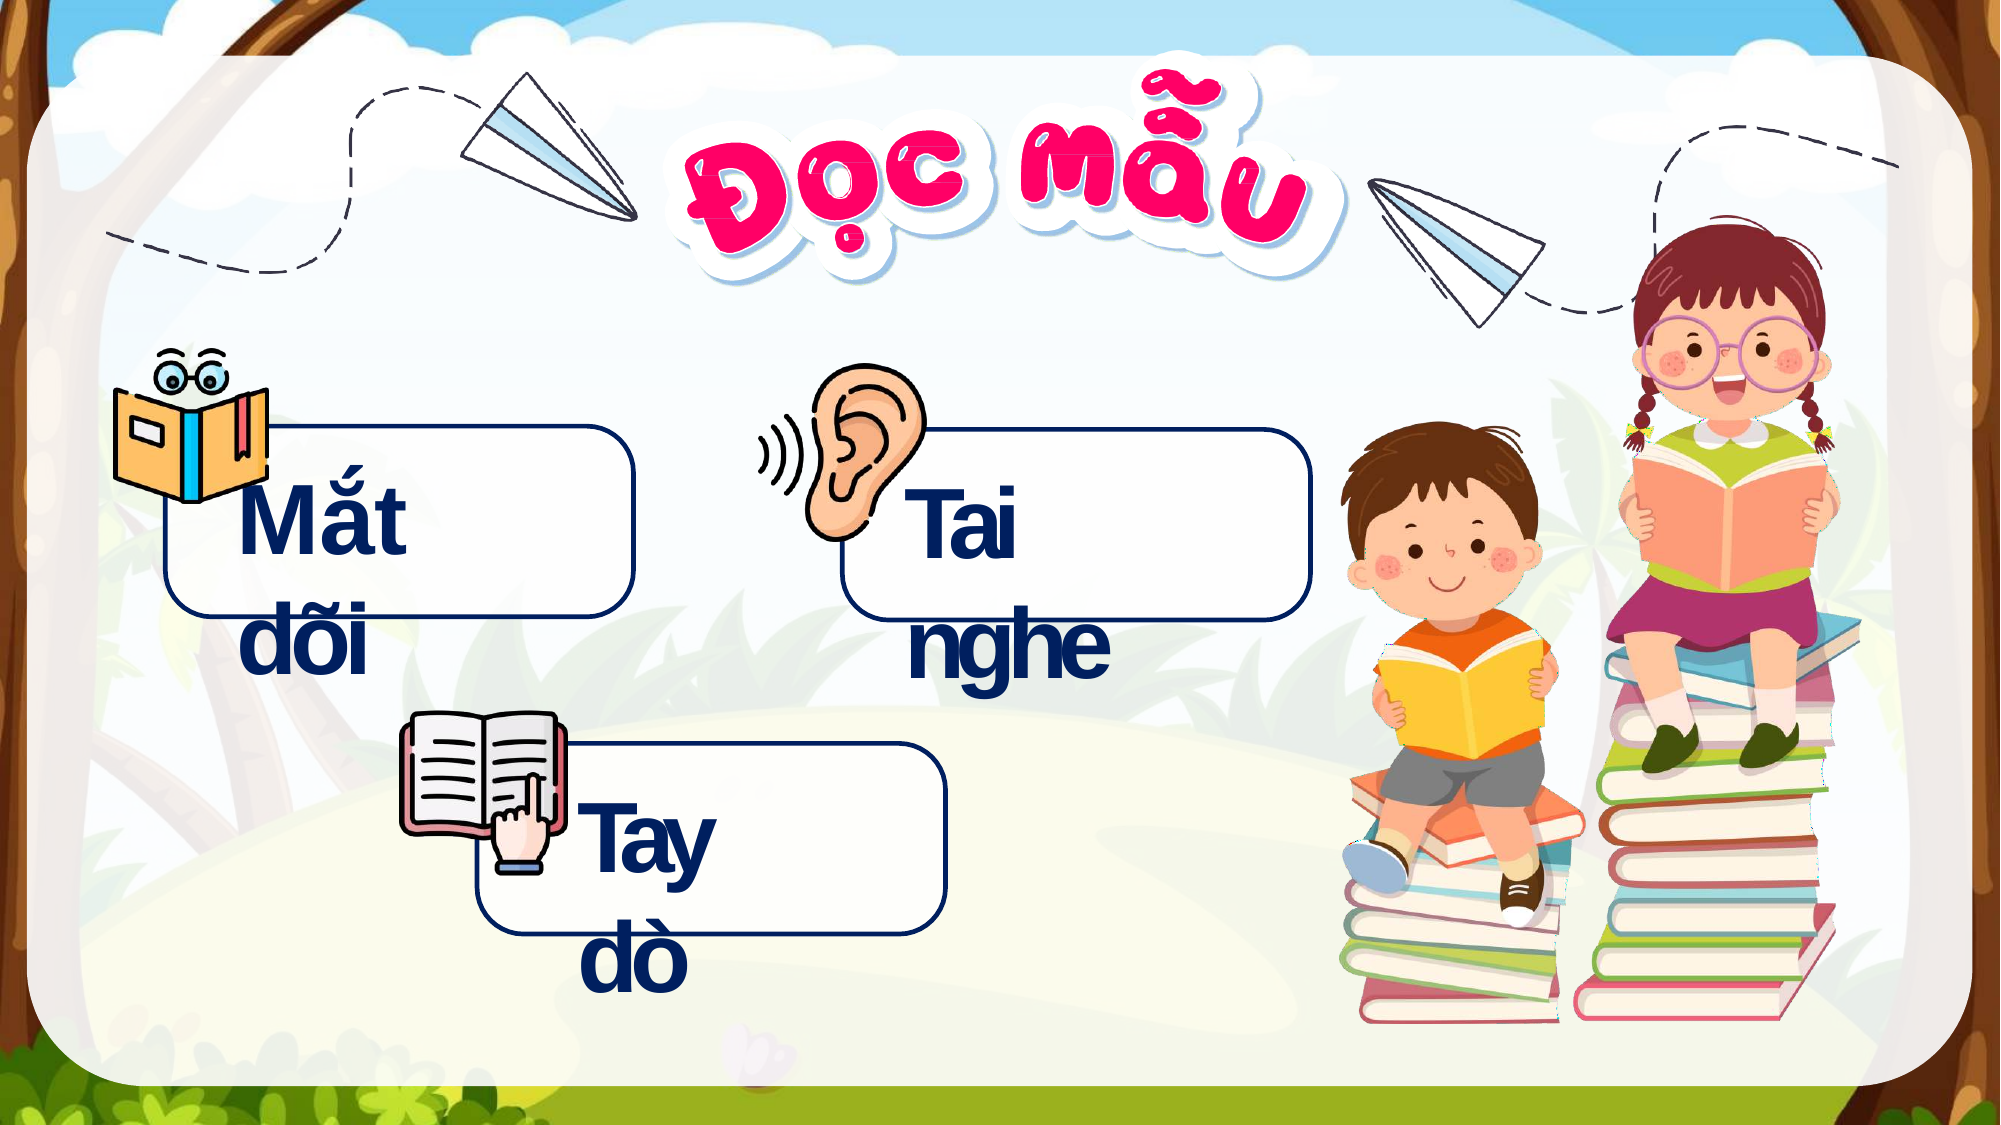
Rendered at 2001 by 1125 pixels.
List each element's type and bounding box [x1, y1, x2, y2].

text_box [112, 347, 1314, 623]
picture [0, 0, 2000, 1125]
text_box [474, 363, 949, 937]
text_box [26, 50, 1973, 1087]
